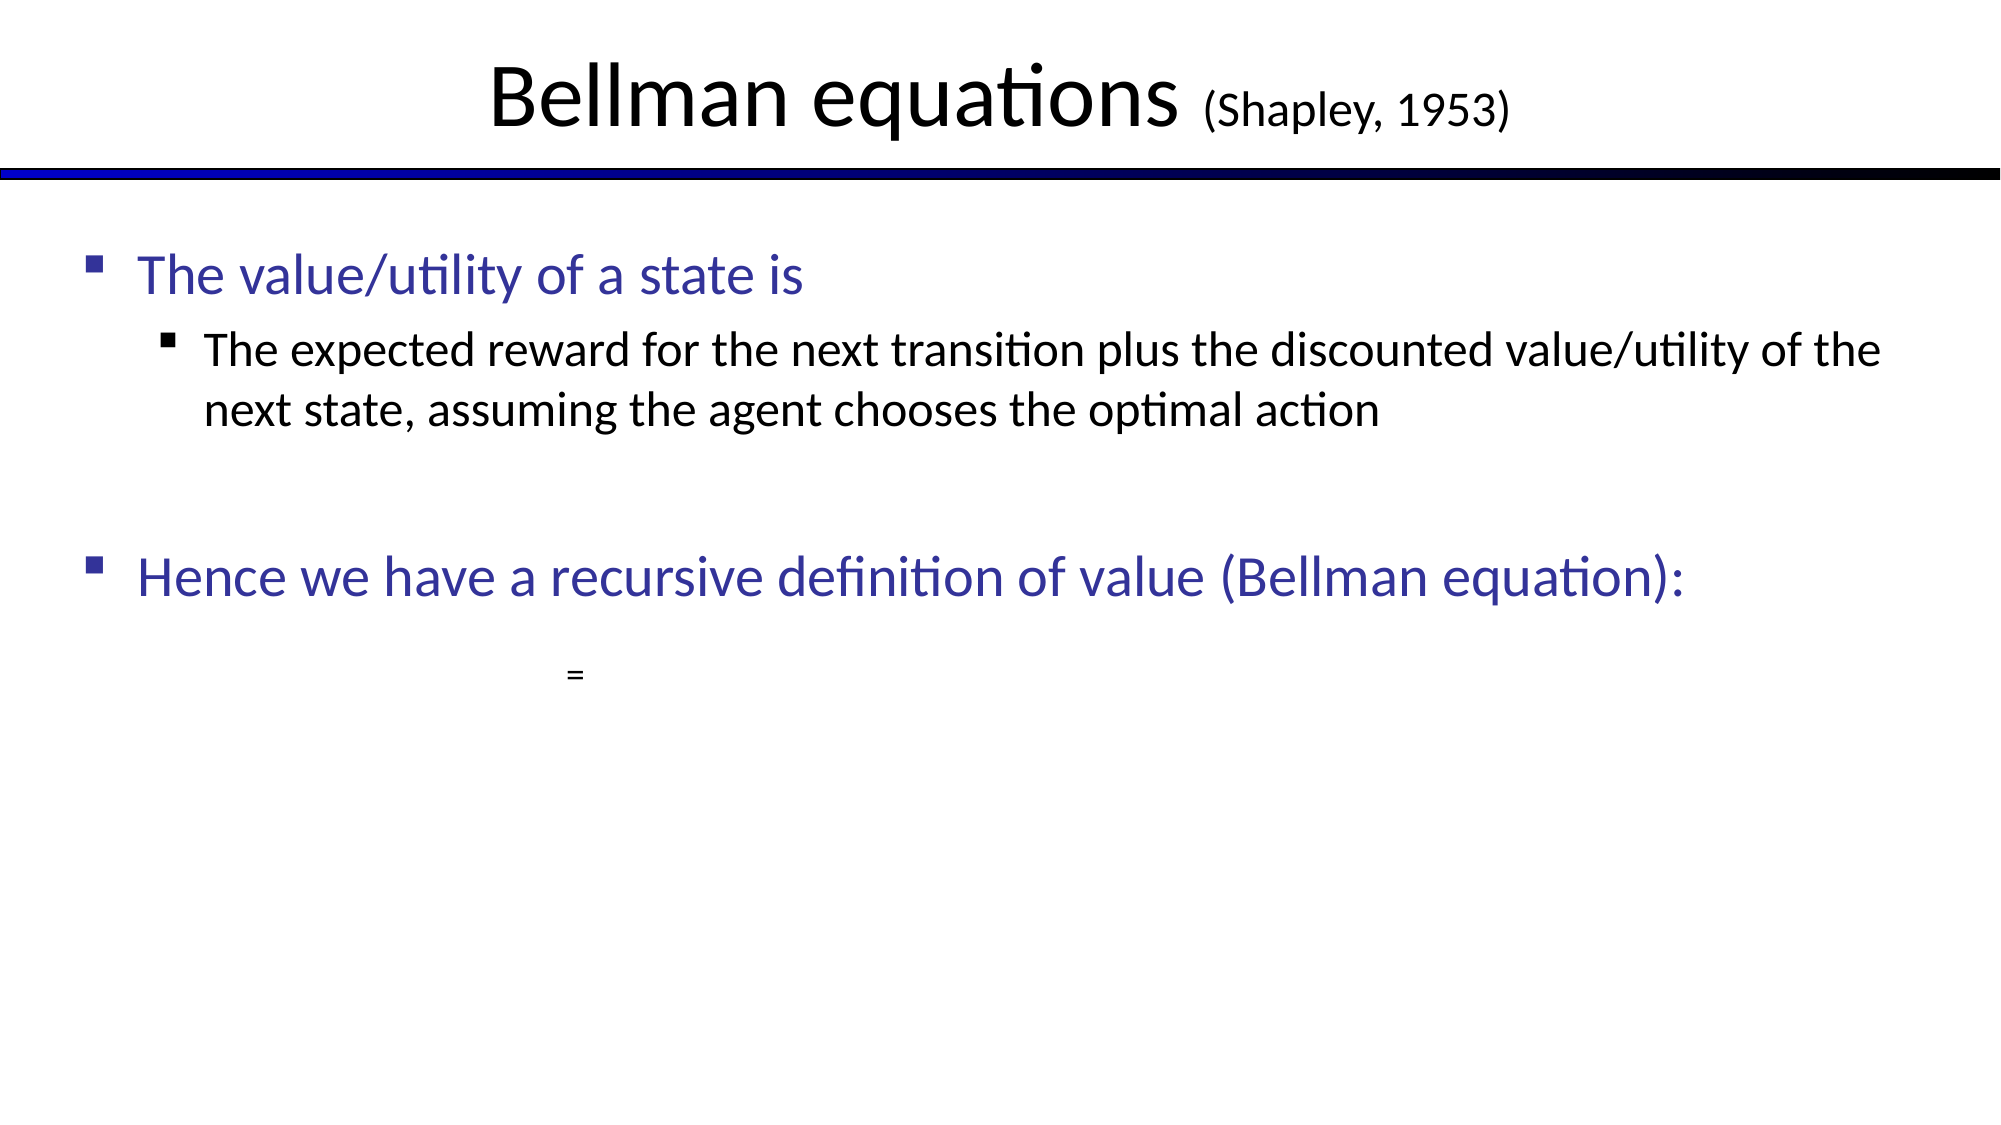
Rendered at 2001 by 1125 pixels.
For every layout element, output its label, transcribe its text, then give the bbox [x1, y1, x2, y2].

list The value/utility of a state is The expected reward for the next transition plus the discounted value/utility of the next state, assuming the agent chooses the optimal action Hence we have a recursive definition of value (Bellman equation): [66, 228, 1934, 1006]
title Bellman equations (Shapley, 1953) [0, 0, 2000, 184]
